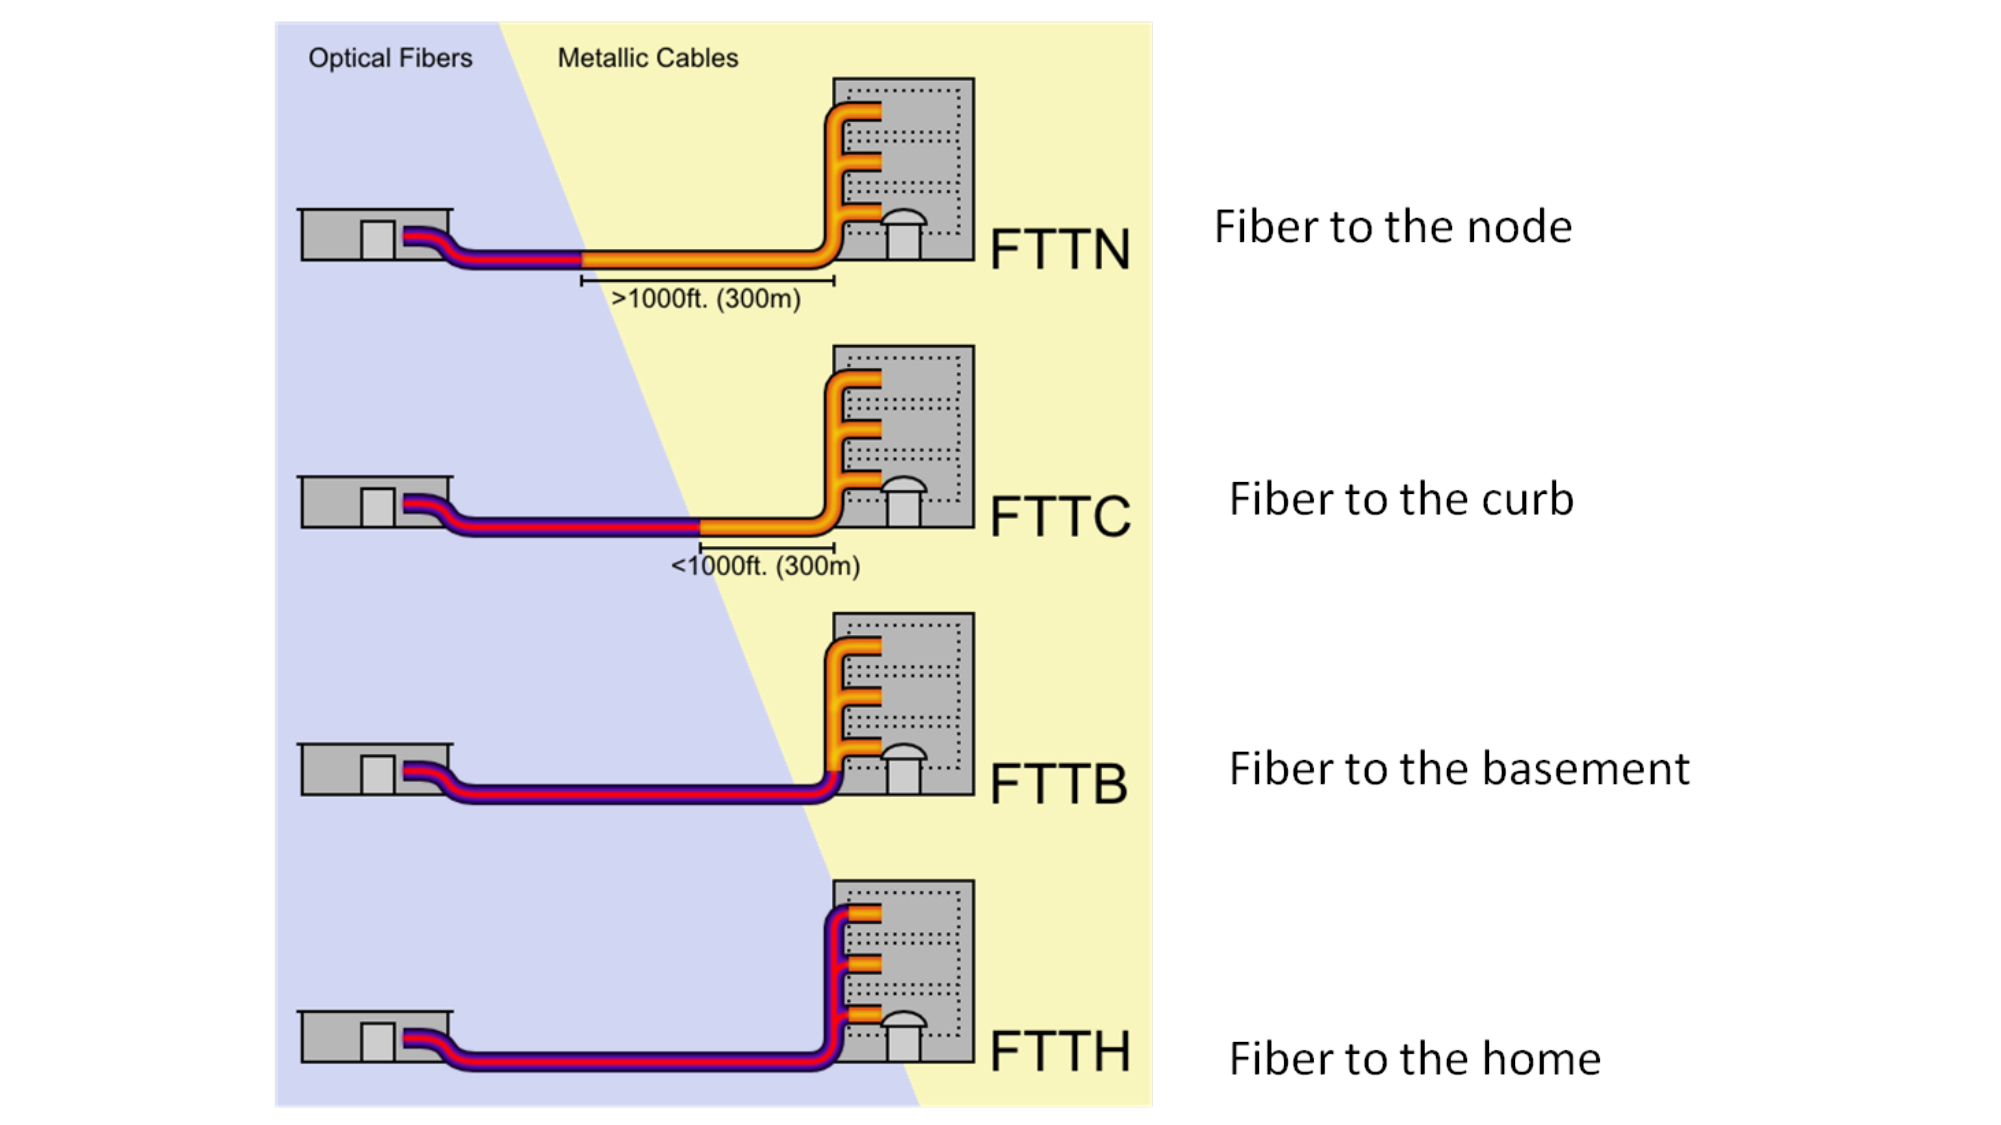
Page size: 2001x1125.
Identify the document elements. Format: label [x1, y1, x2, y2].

list [267, 0, 1807, 1125]
